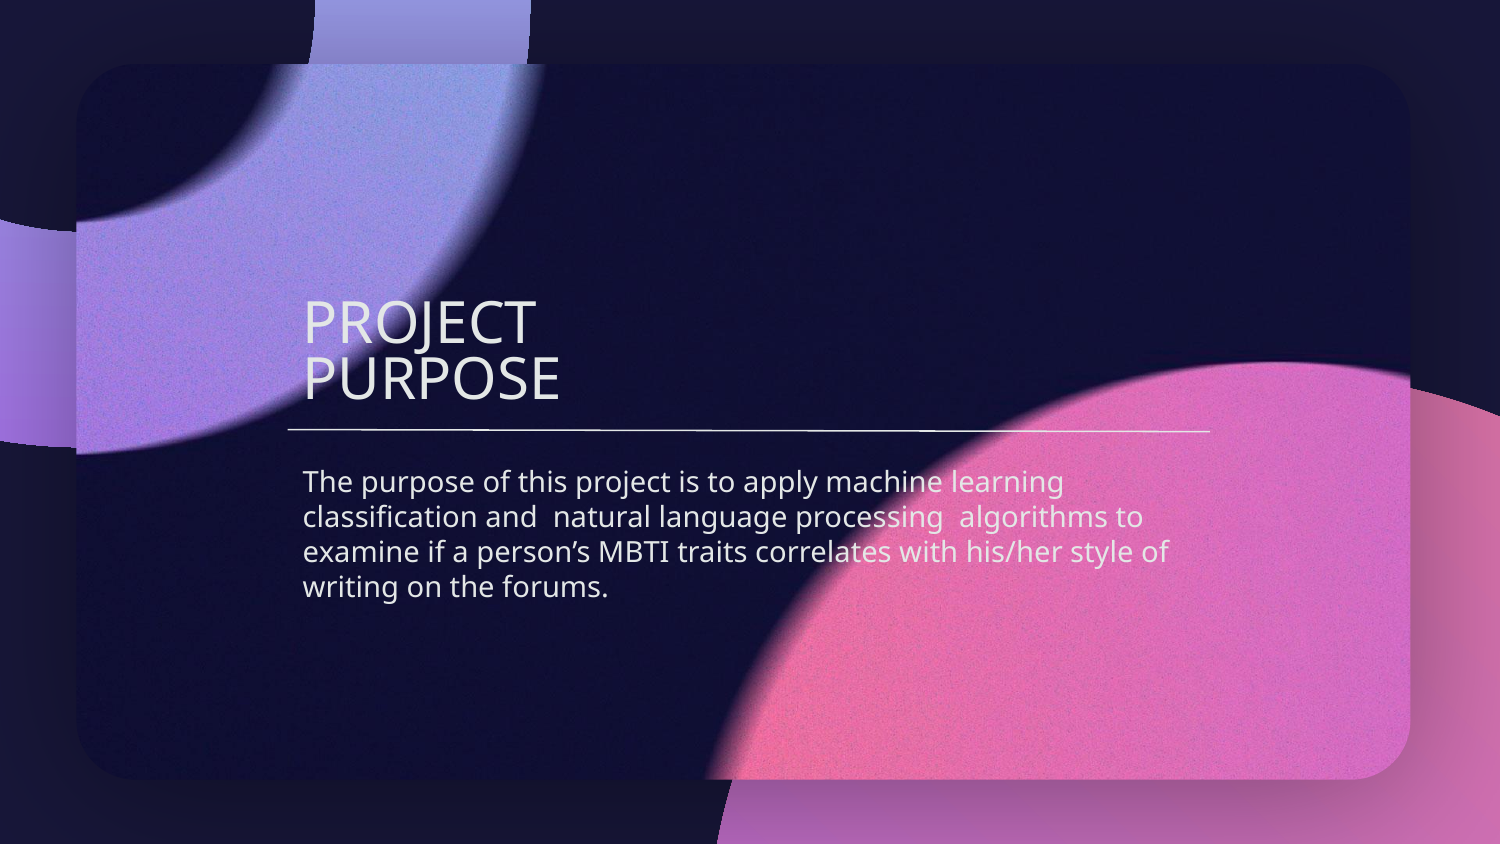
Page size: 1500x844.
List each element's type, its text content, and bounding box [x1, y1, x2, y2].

picture [76, 64, 1411, 780]
title PROJECT PURPOSE [287, 291, 707, 420]
subtitle The purpose of this project is to apply machine learning classification and natural language processing algorithms to examine if a person’s MBTI traits correlates with his/her style of writing on the forums. [287, 448, 1213, 603]
